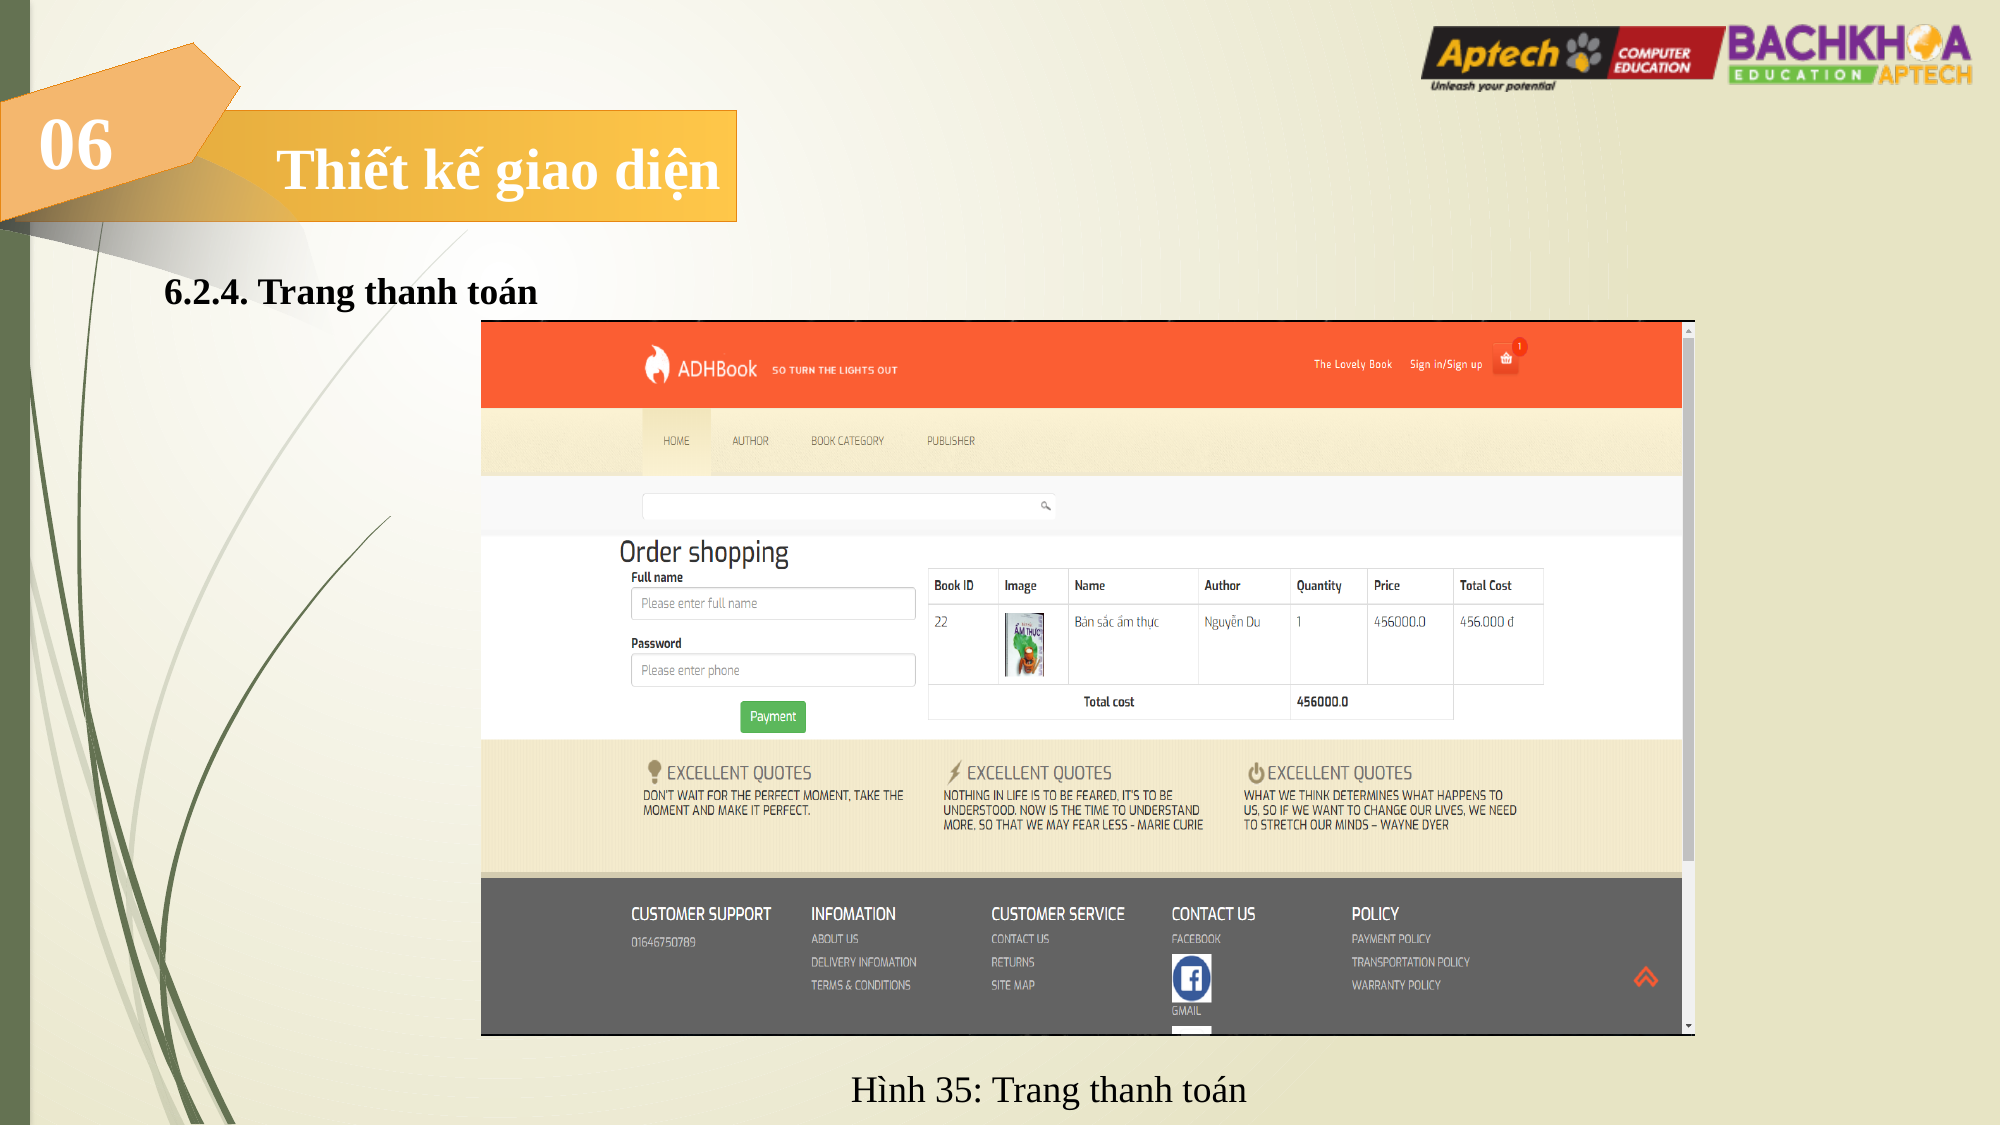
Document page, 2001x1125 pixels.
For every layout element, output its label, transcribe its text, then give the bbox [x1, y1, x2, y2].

text_box Hình 35: Trang thanh toán [835, 1071, 1263, 1118]
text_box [0, 42, 737, 314]
picture [1421, 23, 1978, 92]
picture [481, 320, 1695, 1036]
